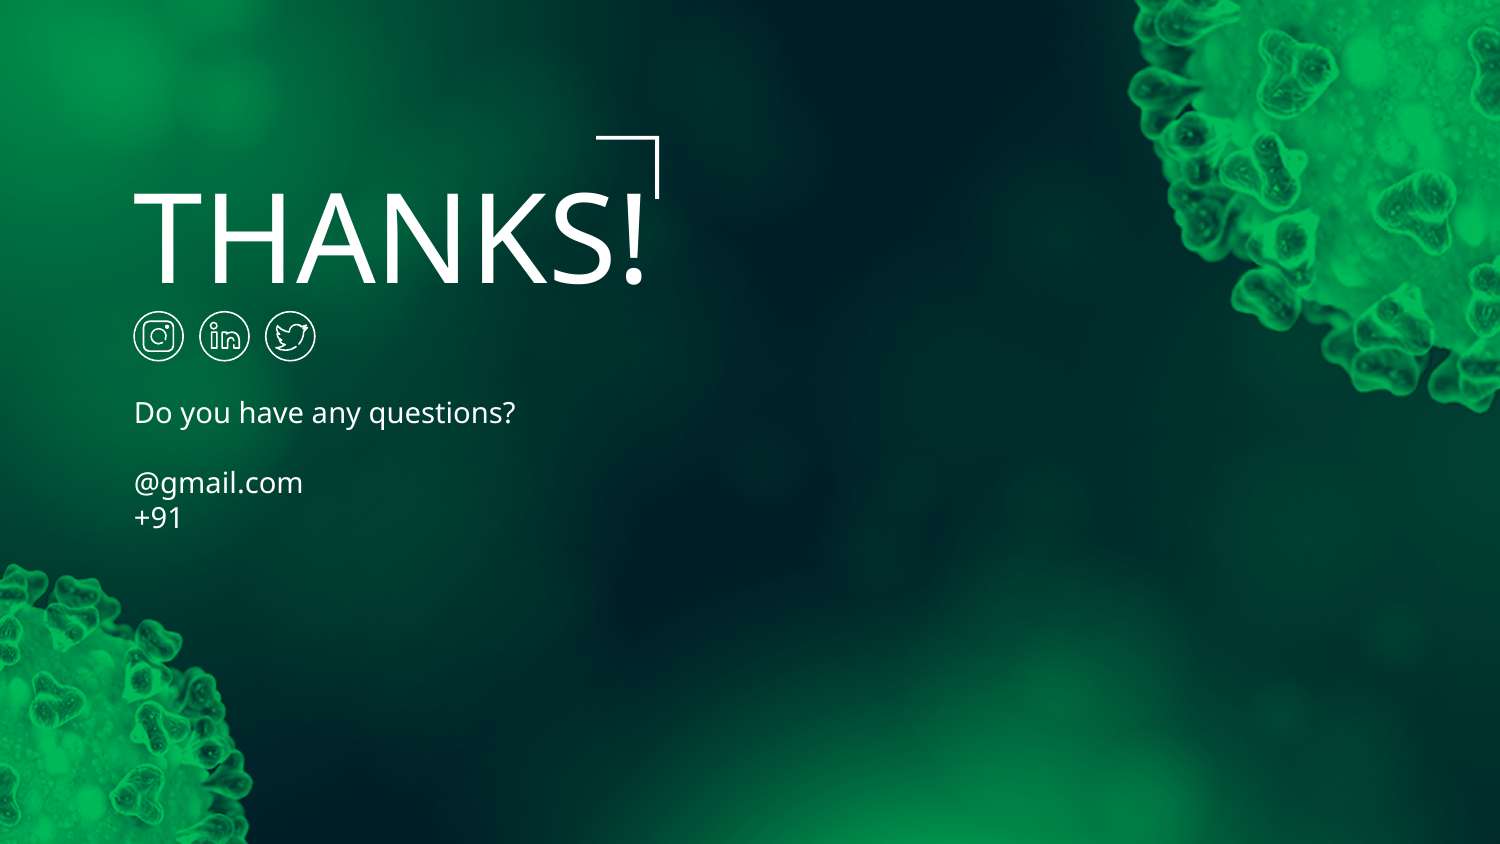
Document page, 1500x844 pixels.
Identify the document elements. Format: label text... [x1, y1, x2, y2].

text_box [596, 135, 660, 199]
title THANKS! [118, 97, 1024, 324]
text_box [133, 310, 185, 362]
subtitle Do you have any questions? @gmail.com +91 [118, 379, 829, 570]
picture [0, 0, 1500, 844]
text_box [264, 310, 316, 362]
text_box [198, 310, 251, 362]
